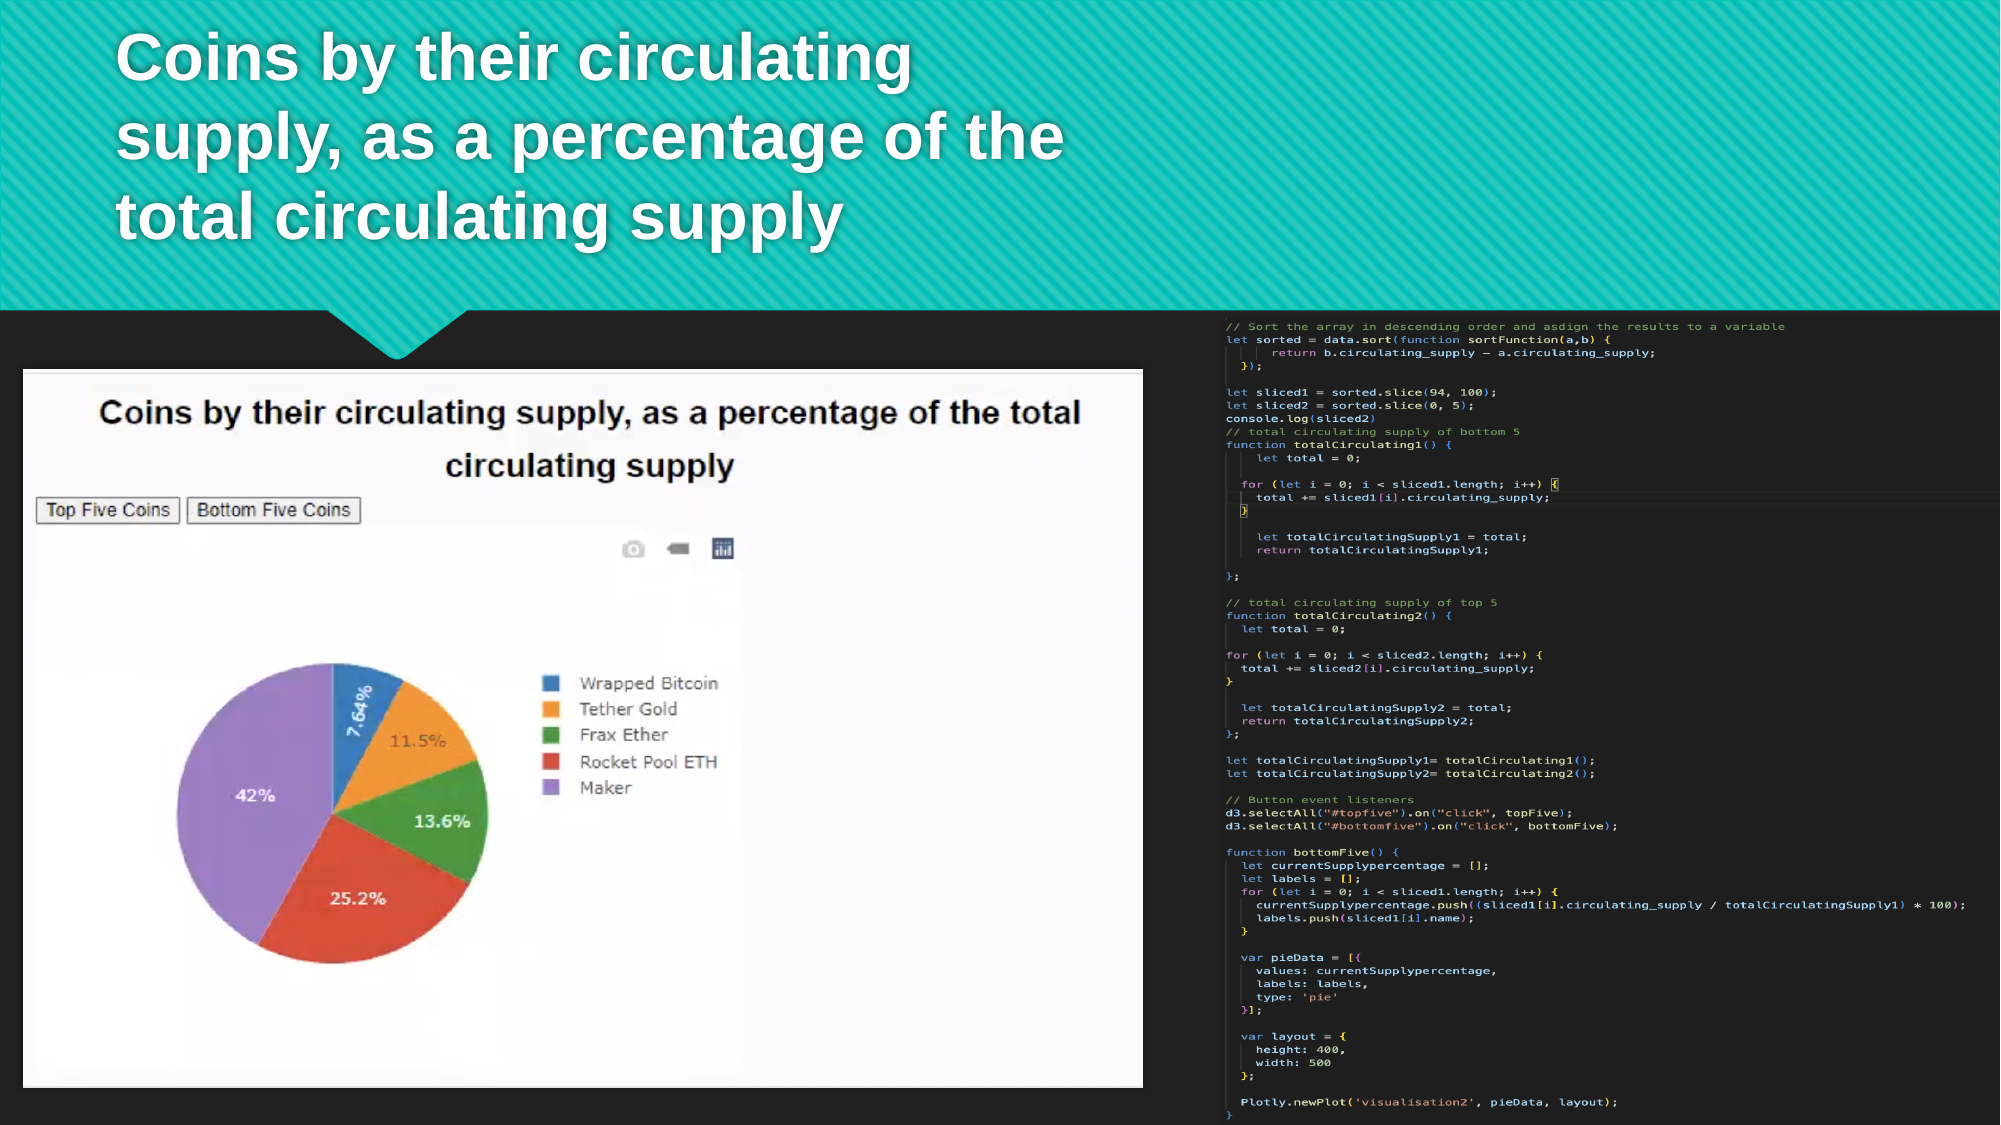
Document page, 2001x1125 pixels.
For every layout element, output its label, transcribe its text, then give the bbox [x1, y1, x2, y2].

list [22, 368, 1144, 1088]
picture [1220, 318, 2000, 1125]
title Coins by their circulating supply, as a percentage of the total circulating supply [100, 221, 1143, 364]
